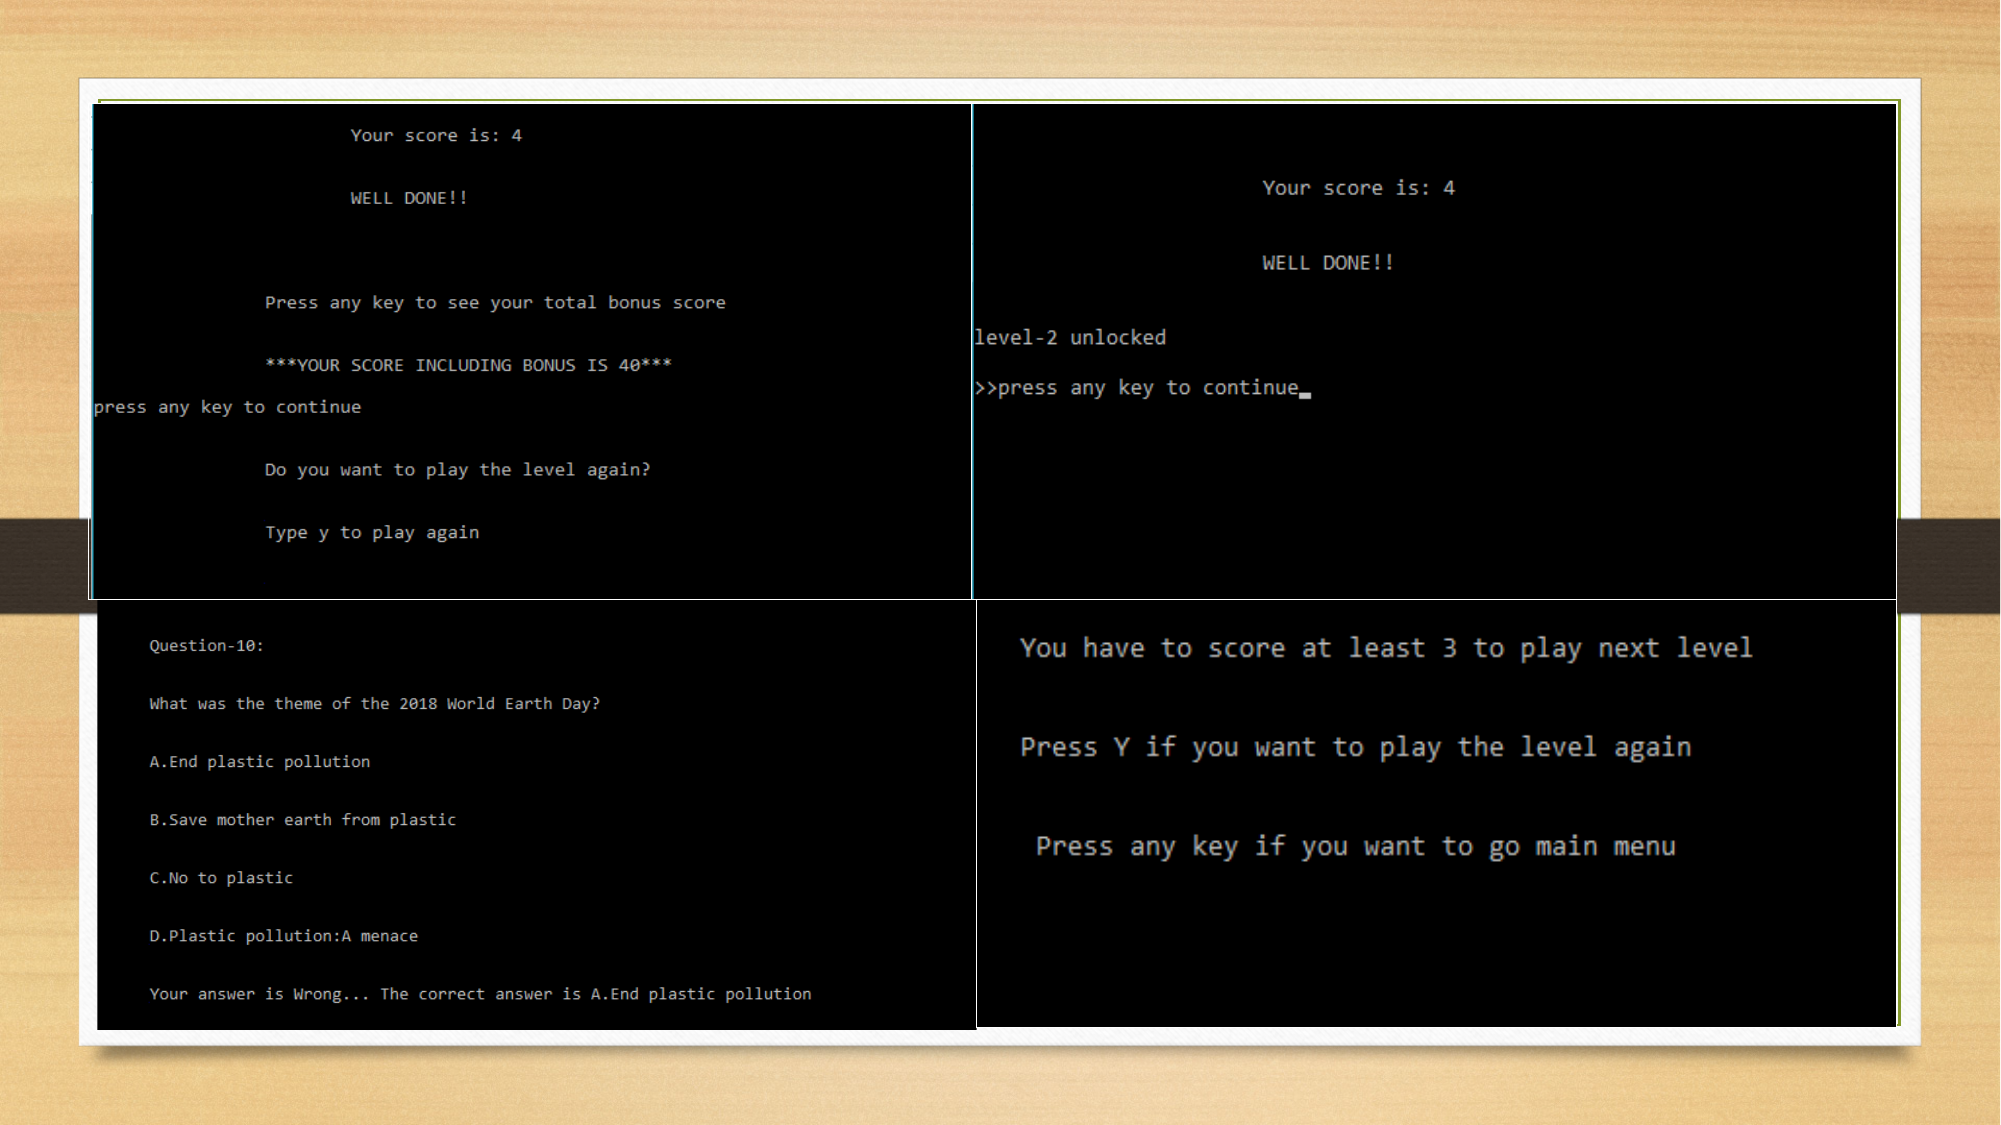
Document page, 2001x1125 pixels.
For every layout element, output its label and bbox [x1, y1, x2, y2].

picture [0, 0, 2001, 1125]
list [88, 103, 971, 600]
